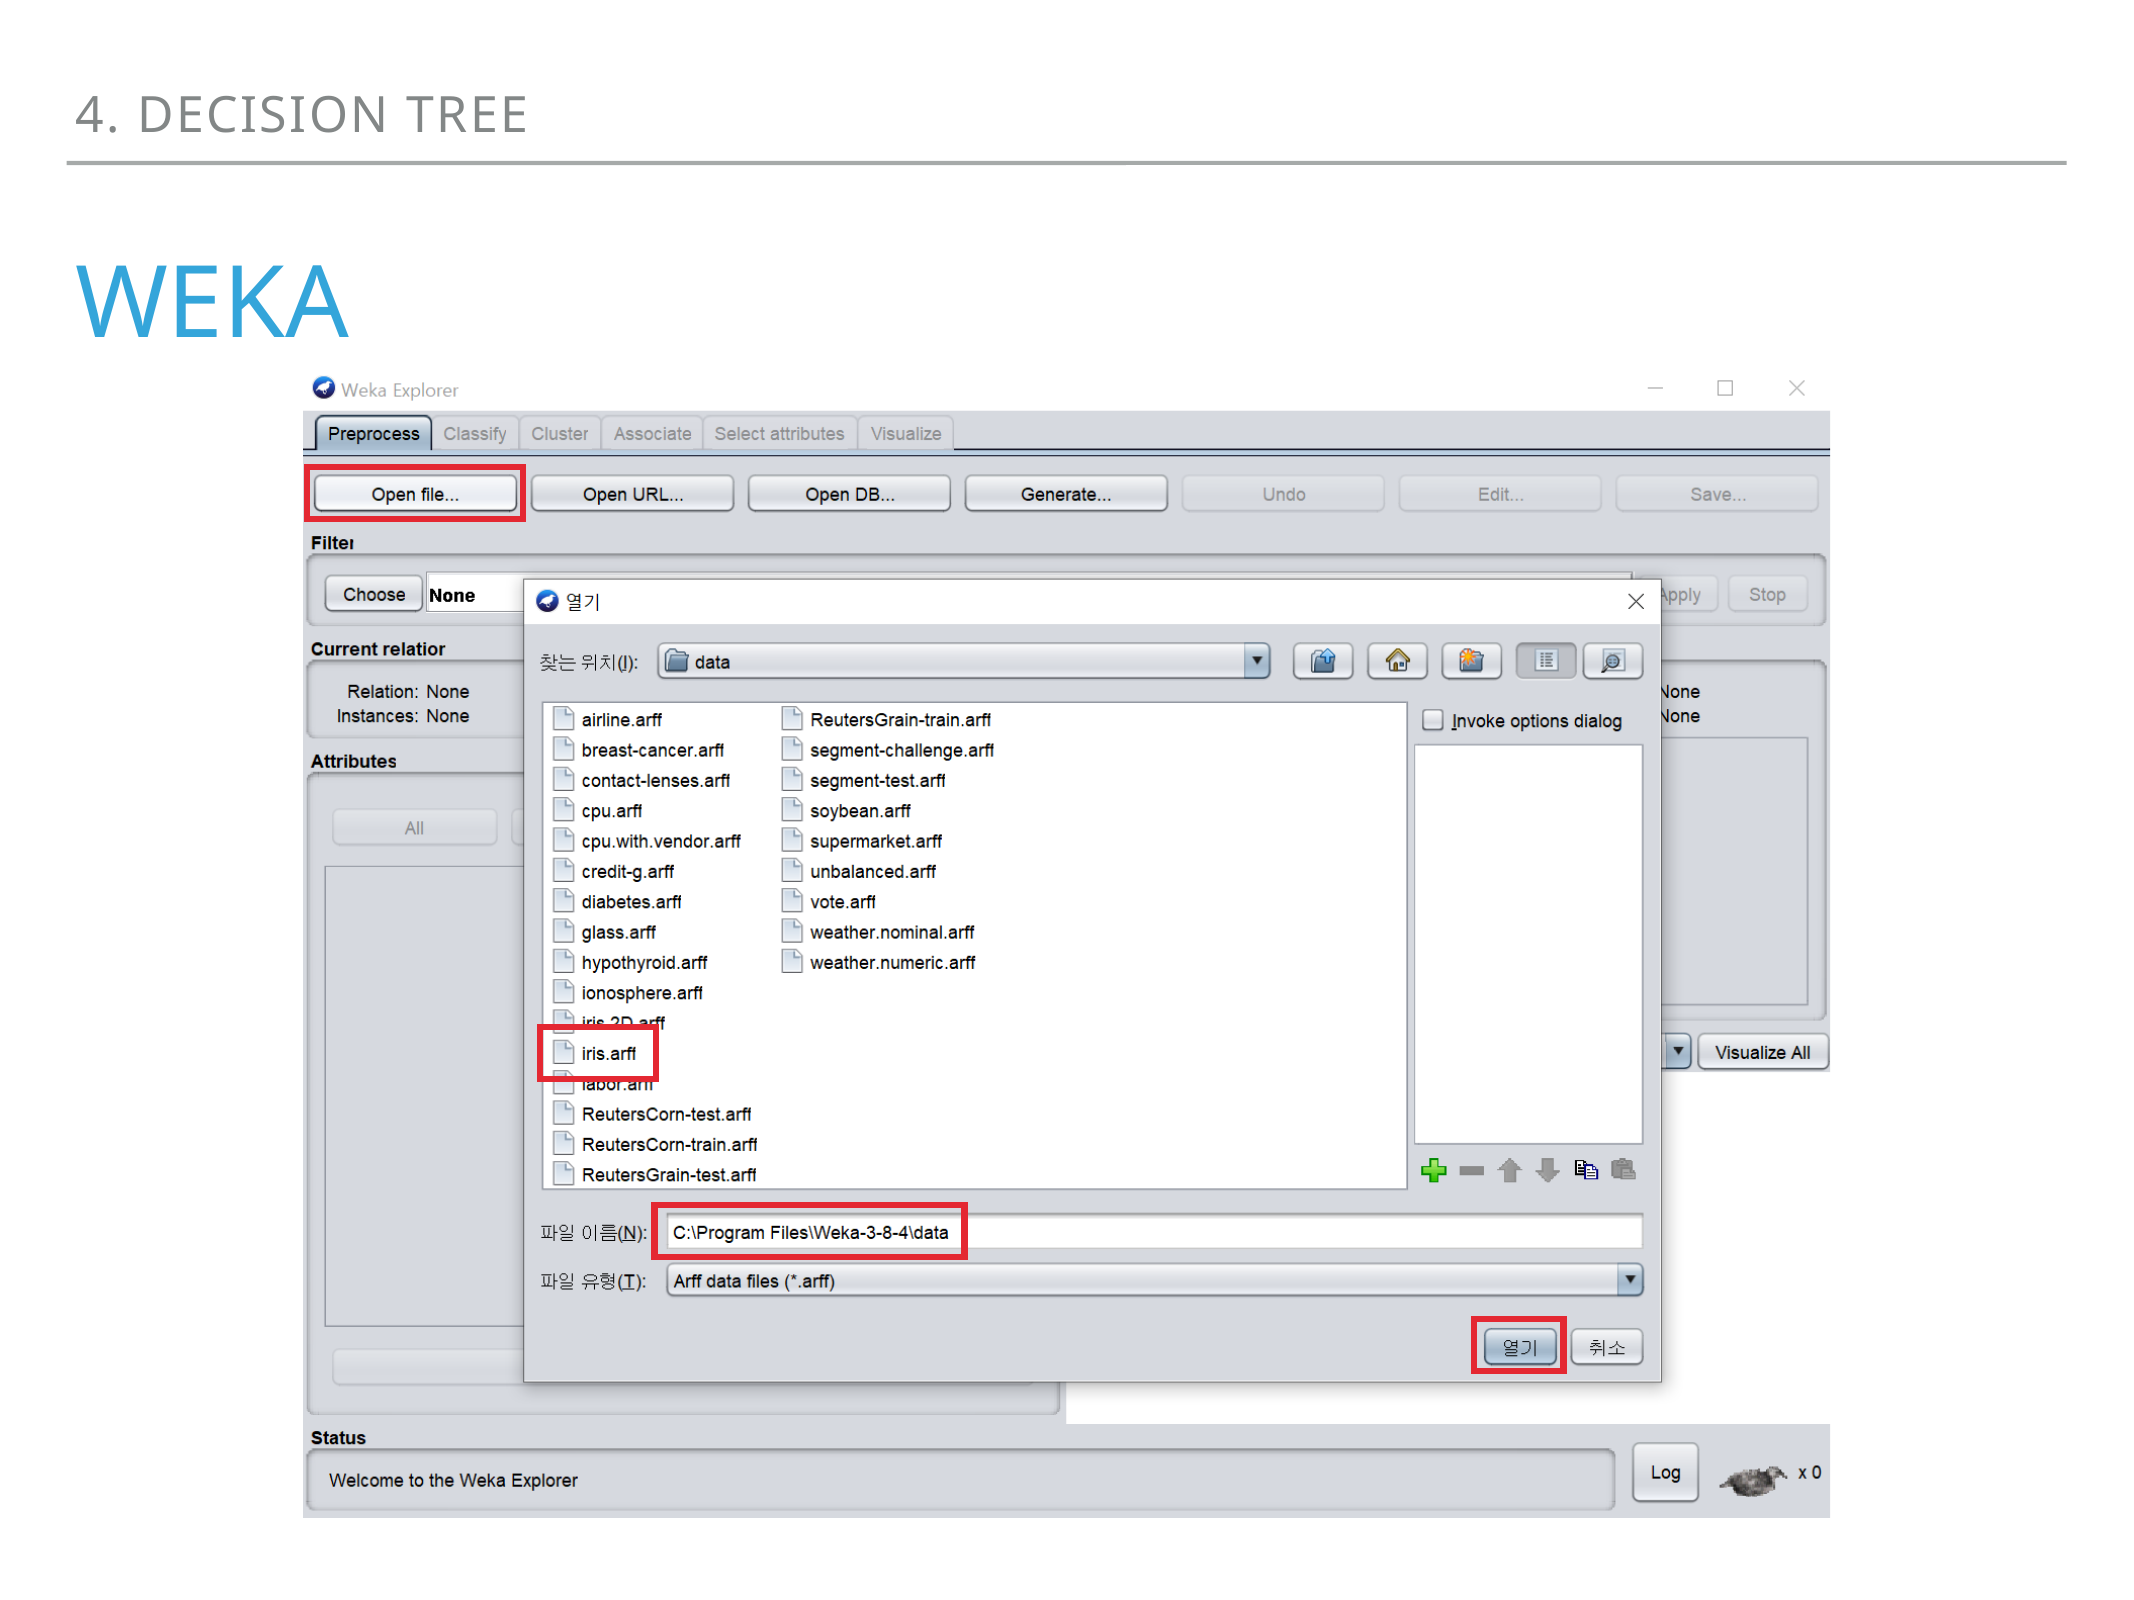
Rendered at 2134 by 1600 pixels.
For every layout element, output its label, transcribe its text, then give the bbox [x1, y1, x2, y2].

list 4. decision tree [66, 74, 1901, 151]
title weka [66, 251, 2068, 372]
picture [302, 368, 1831, 1518]
